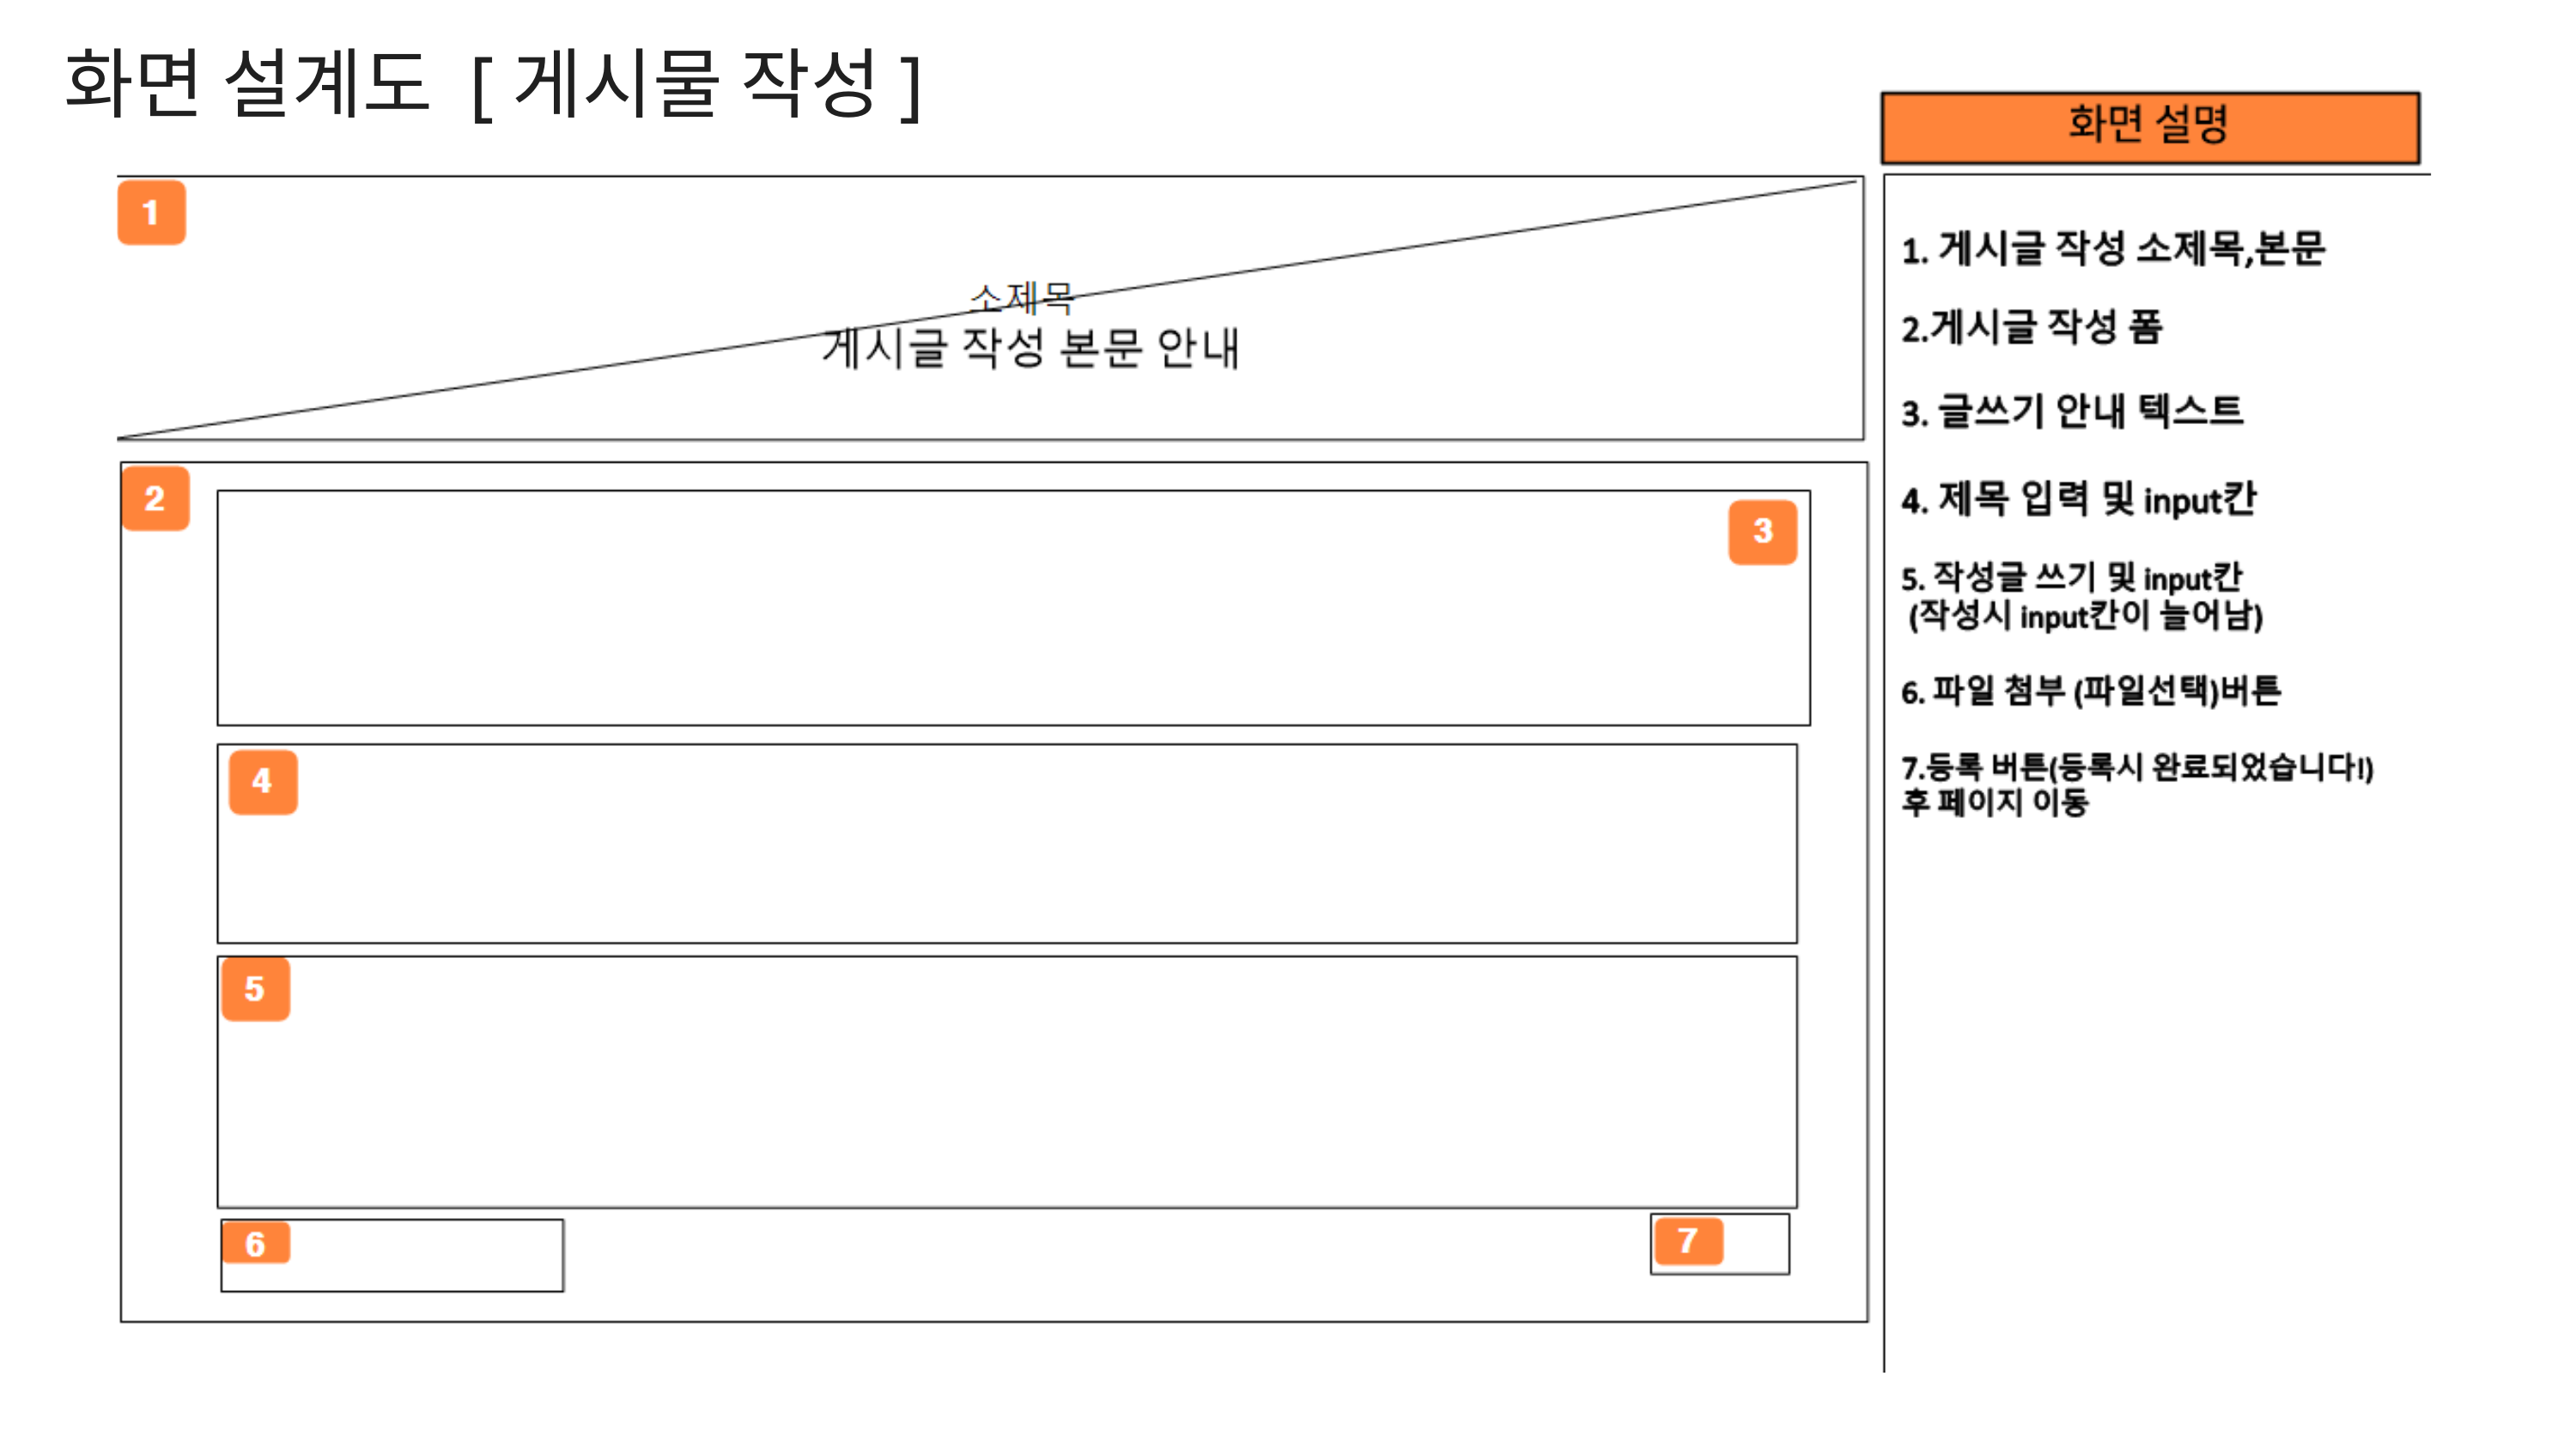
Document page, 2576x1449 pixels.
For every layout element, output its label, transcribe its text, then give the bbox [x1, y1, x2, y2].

text_box [117, 85, 2432, 1373]
text_box 화면 설계도 [게시물 작성] [64, 43, 1147, 128]
